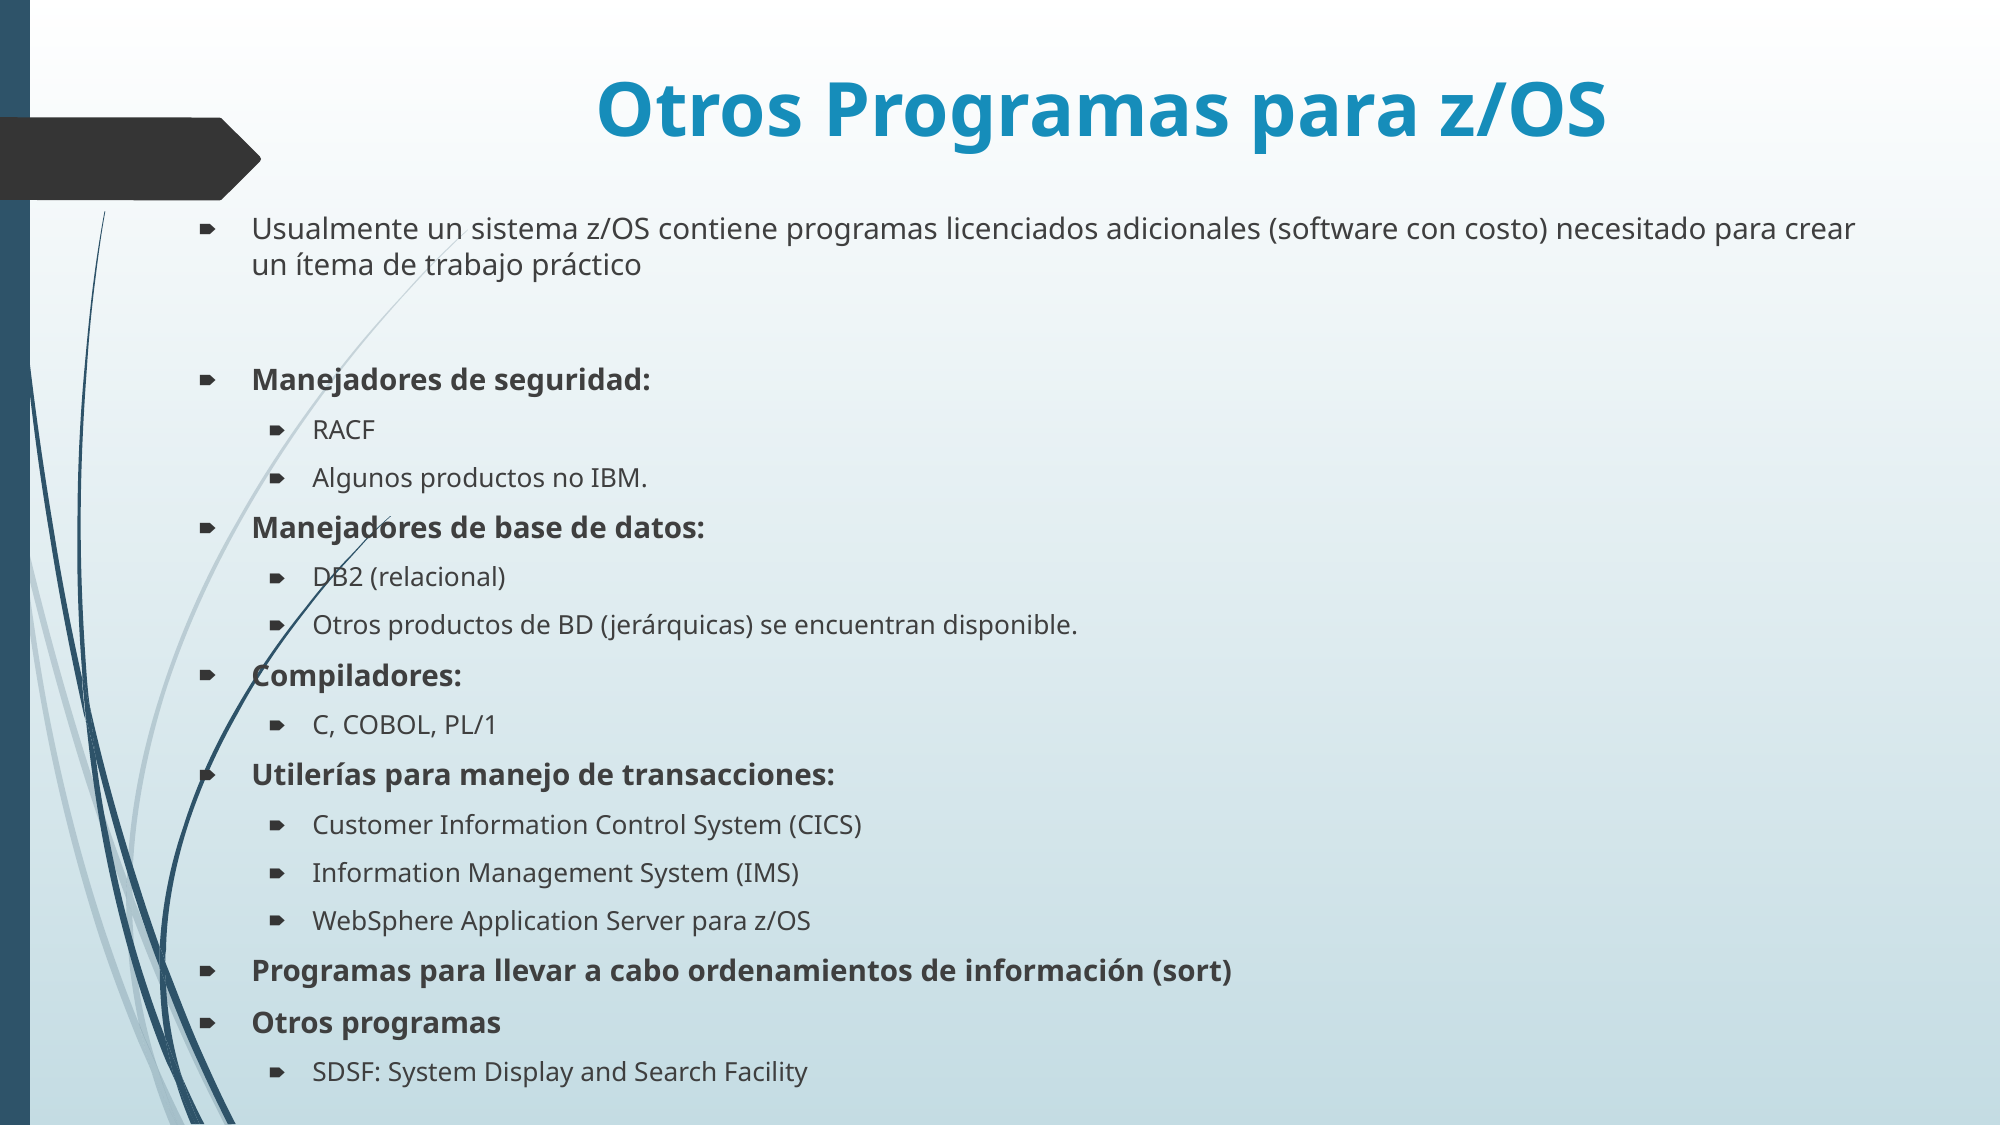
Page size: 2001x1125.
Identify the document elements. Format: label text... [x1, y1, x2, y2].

list Usualmente un sistema z/OS contiene programas licenciados adicionales (software con costo) necesitado para crear un ítema de trabajo práctico Manejadores de seguridad: RACF Algunos productos no IBM. Manejadores de base de datos: DB2 (relacional) Otros productos de BD (jerárquicas) se encuentran disponible. Compiladores: C, COBOL, PL/1 Utilerías para manejo de transacciones: Customer Information Control System (CICS) Information Management System (IMS) WebSphere Application Server para z/OS Programas para llevar a cabo ordenamientos de información (sort) Otros programas SDSF: System Display and Search Facility [184, 202, 1888, 1105]
title Otros Programas para z/OS [371, 54, 1834, 164]
